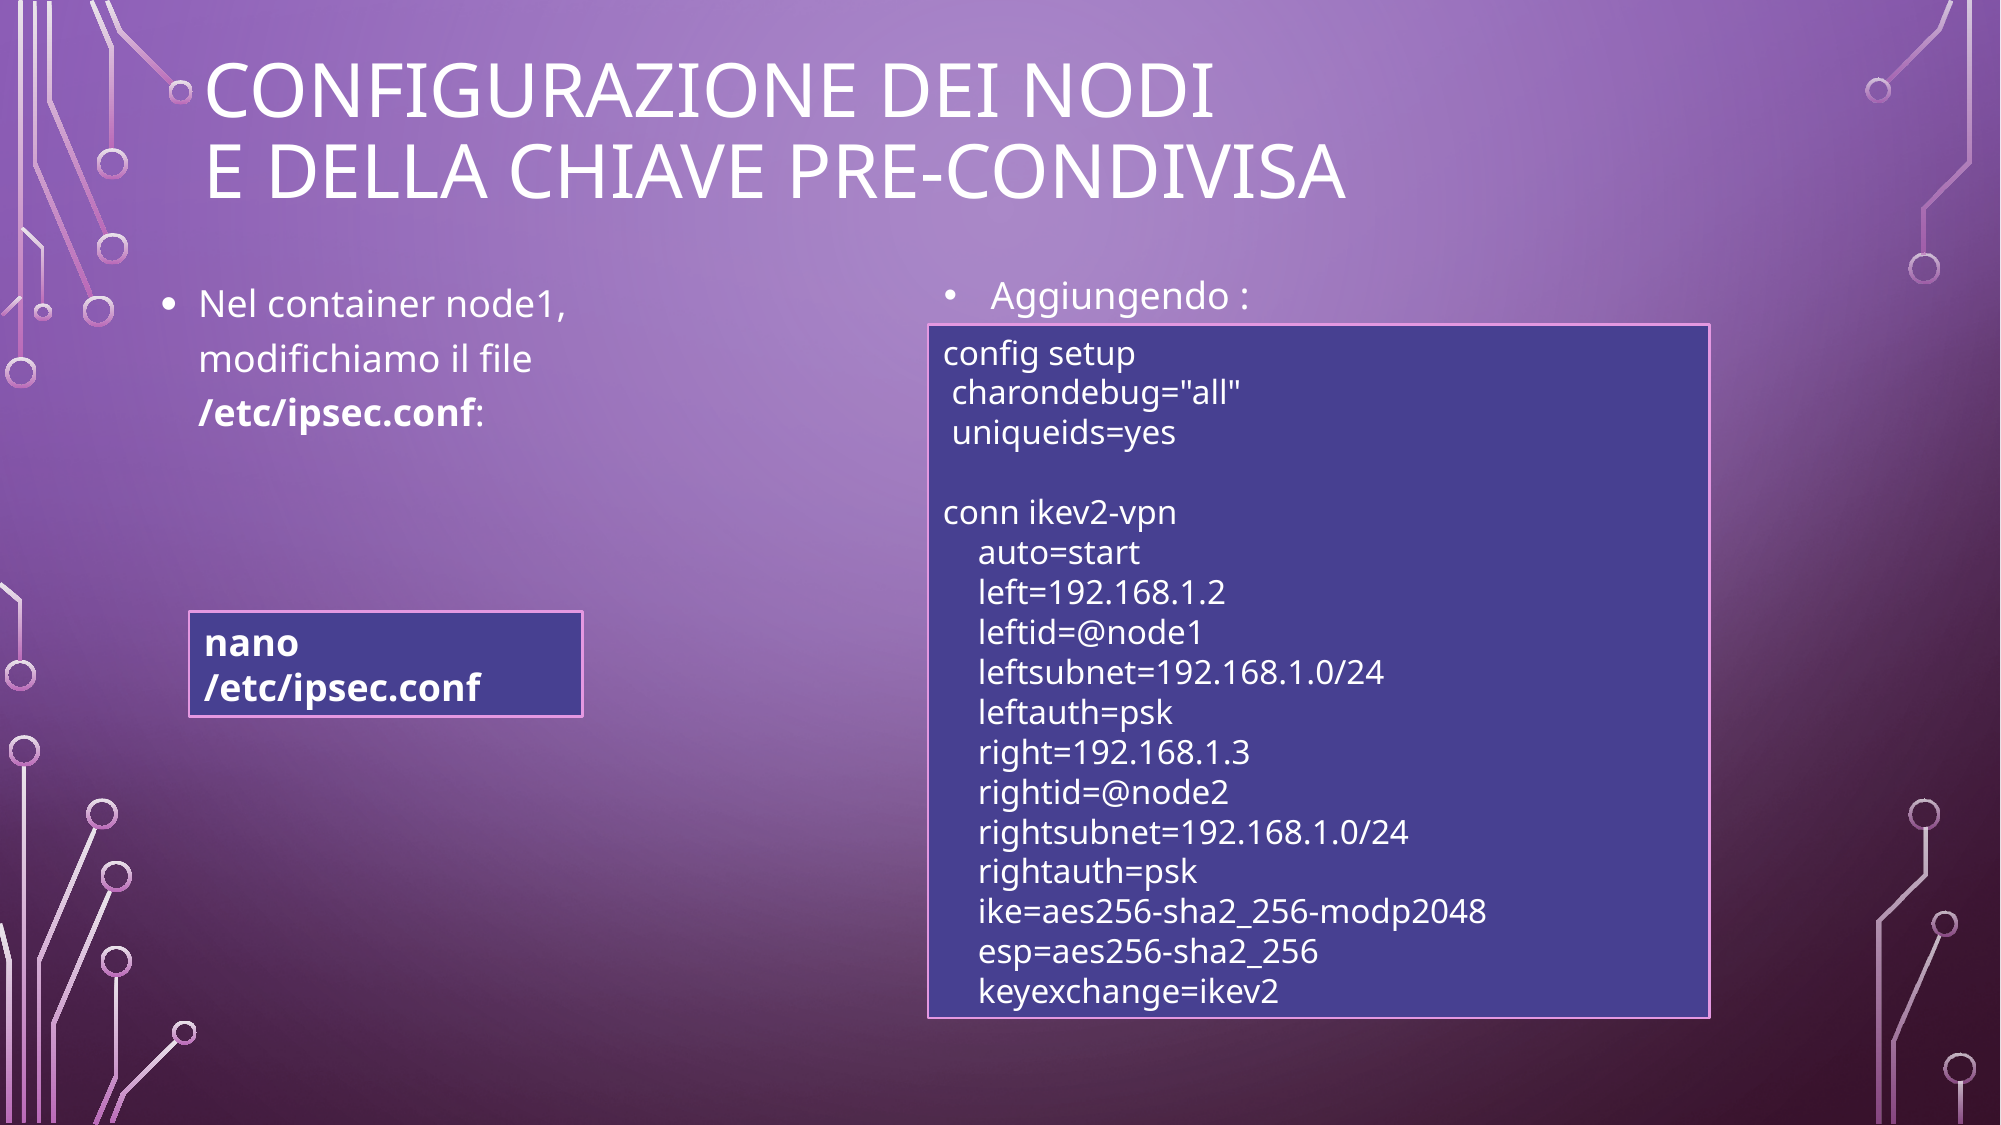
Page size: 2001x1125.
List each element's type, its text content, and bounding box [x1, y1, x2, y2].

text_box nano /etc/ipsec.conf [188, 610, 584, 718]
title Configurazione dei Nodi e della chiave pre-condivisa [188, 53, 2000, 296]
list Nel container node1, modifichiamo il file /etc/ipsec.conf: [145, 264, 801, 474]
text_box Aggiungendo : [928, 264, 1546, 323]
text_box config setup charondebug="all" uniqueids=yes conn ikev2-vpn auto=start left=192.168.1.2 leftid=@node1 leftsubnet=192.168.1.0/24 leftauth=psk right=192.168.1.3 rightid=@node2 rightsubnet=192.168.1.0/24 rightauth=psk ike=aes256-sha2_256-modp2048 esp=aes256-sha2_256 keyexchange=ikev2 [927, 323, 1711, 1019]
